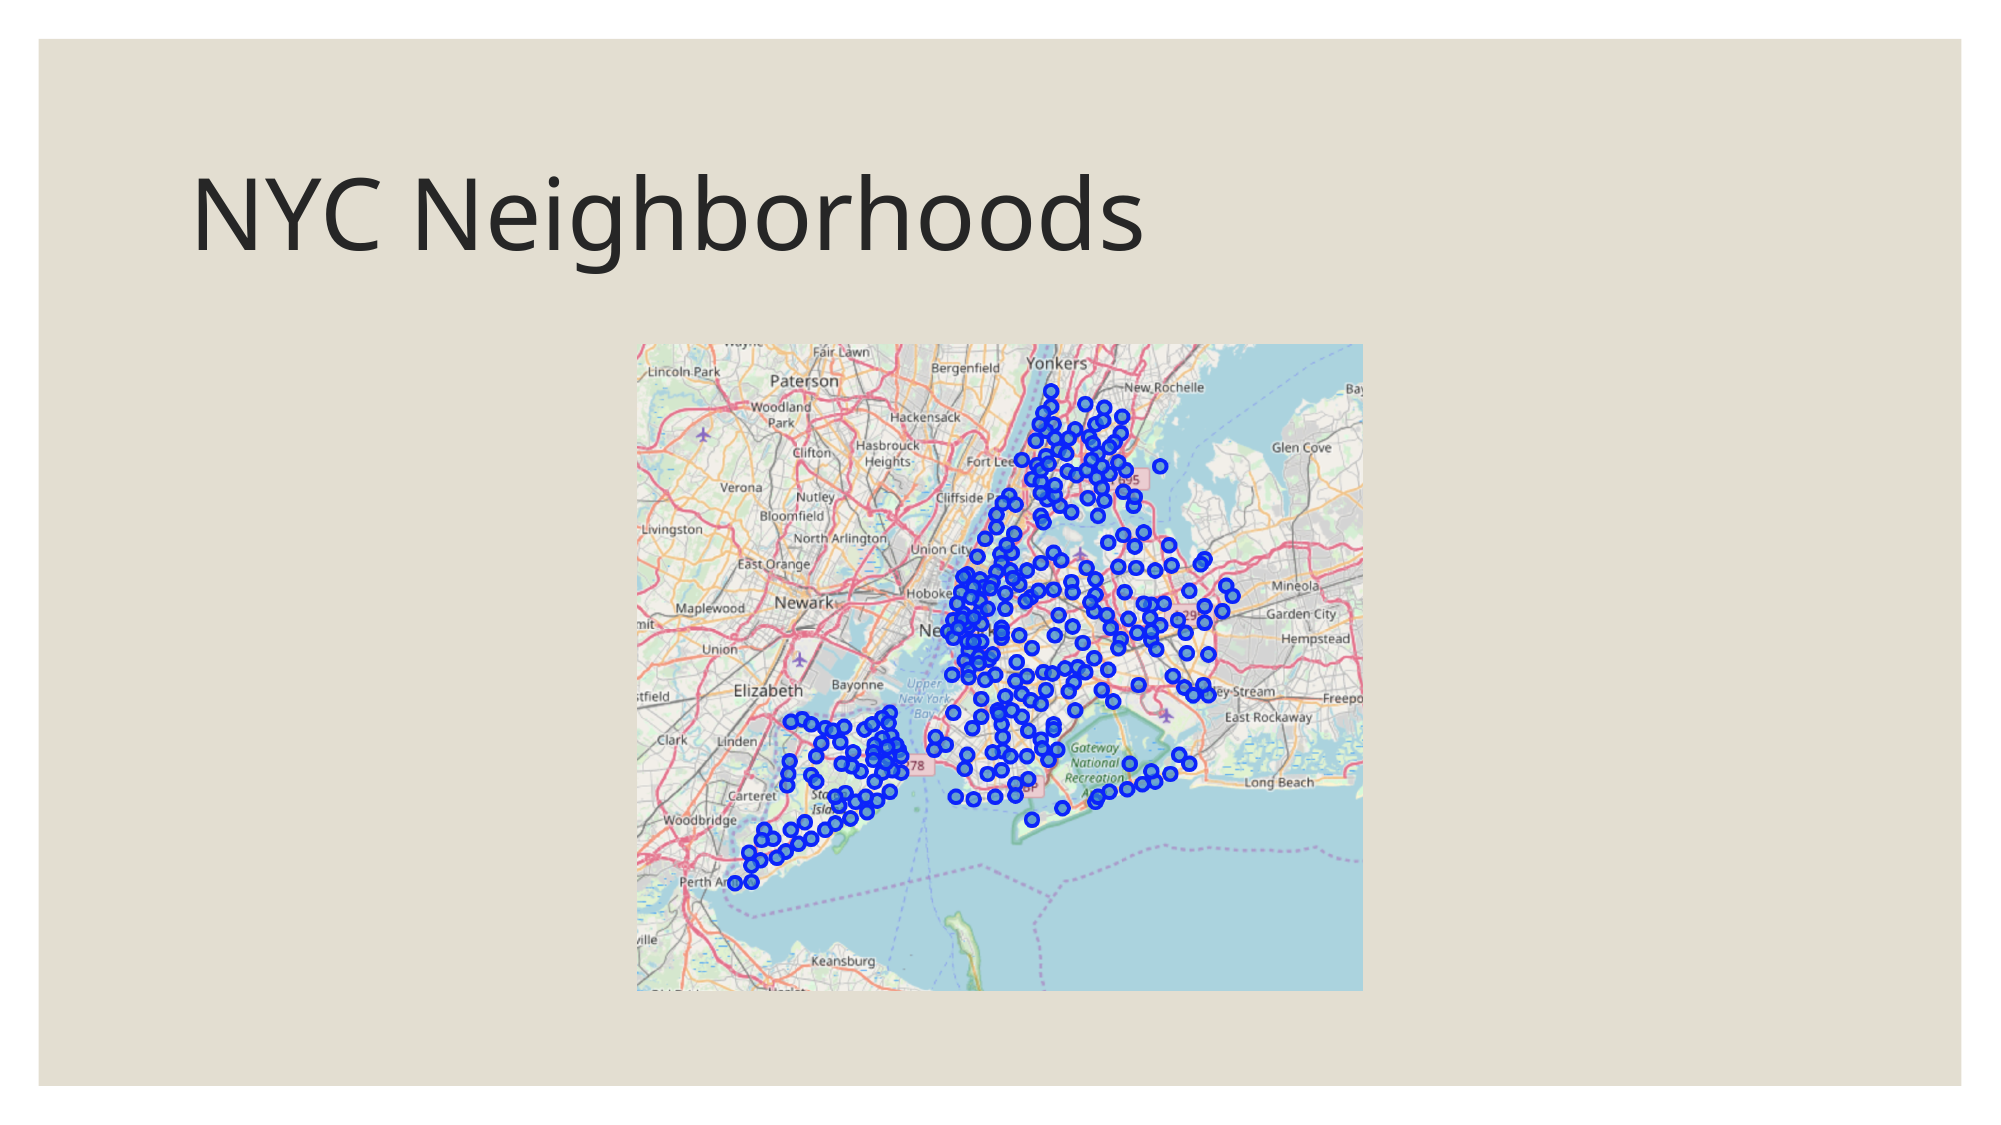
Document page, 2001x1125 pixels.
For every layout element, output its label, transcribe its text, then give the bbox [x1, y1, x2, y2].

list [637, 345, 1363, 991]
title NYC Neighborhoods [174, 105, 1825, 331]
